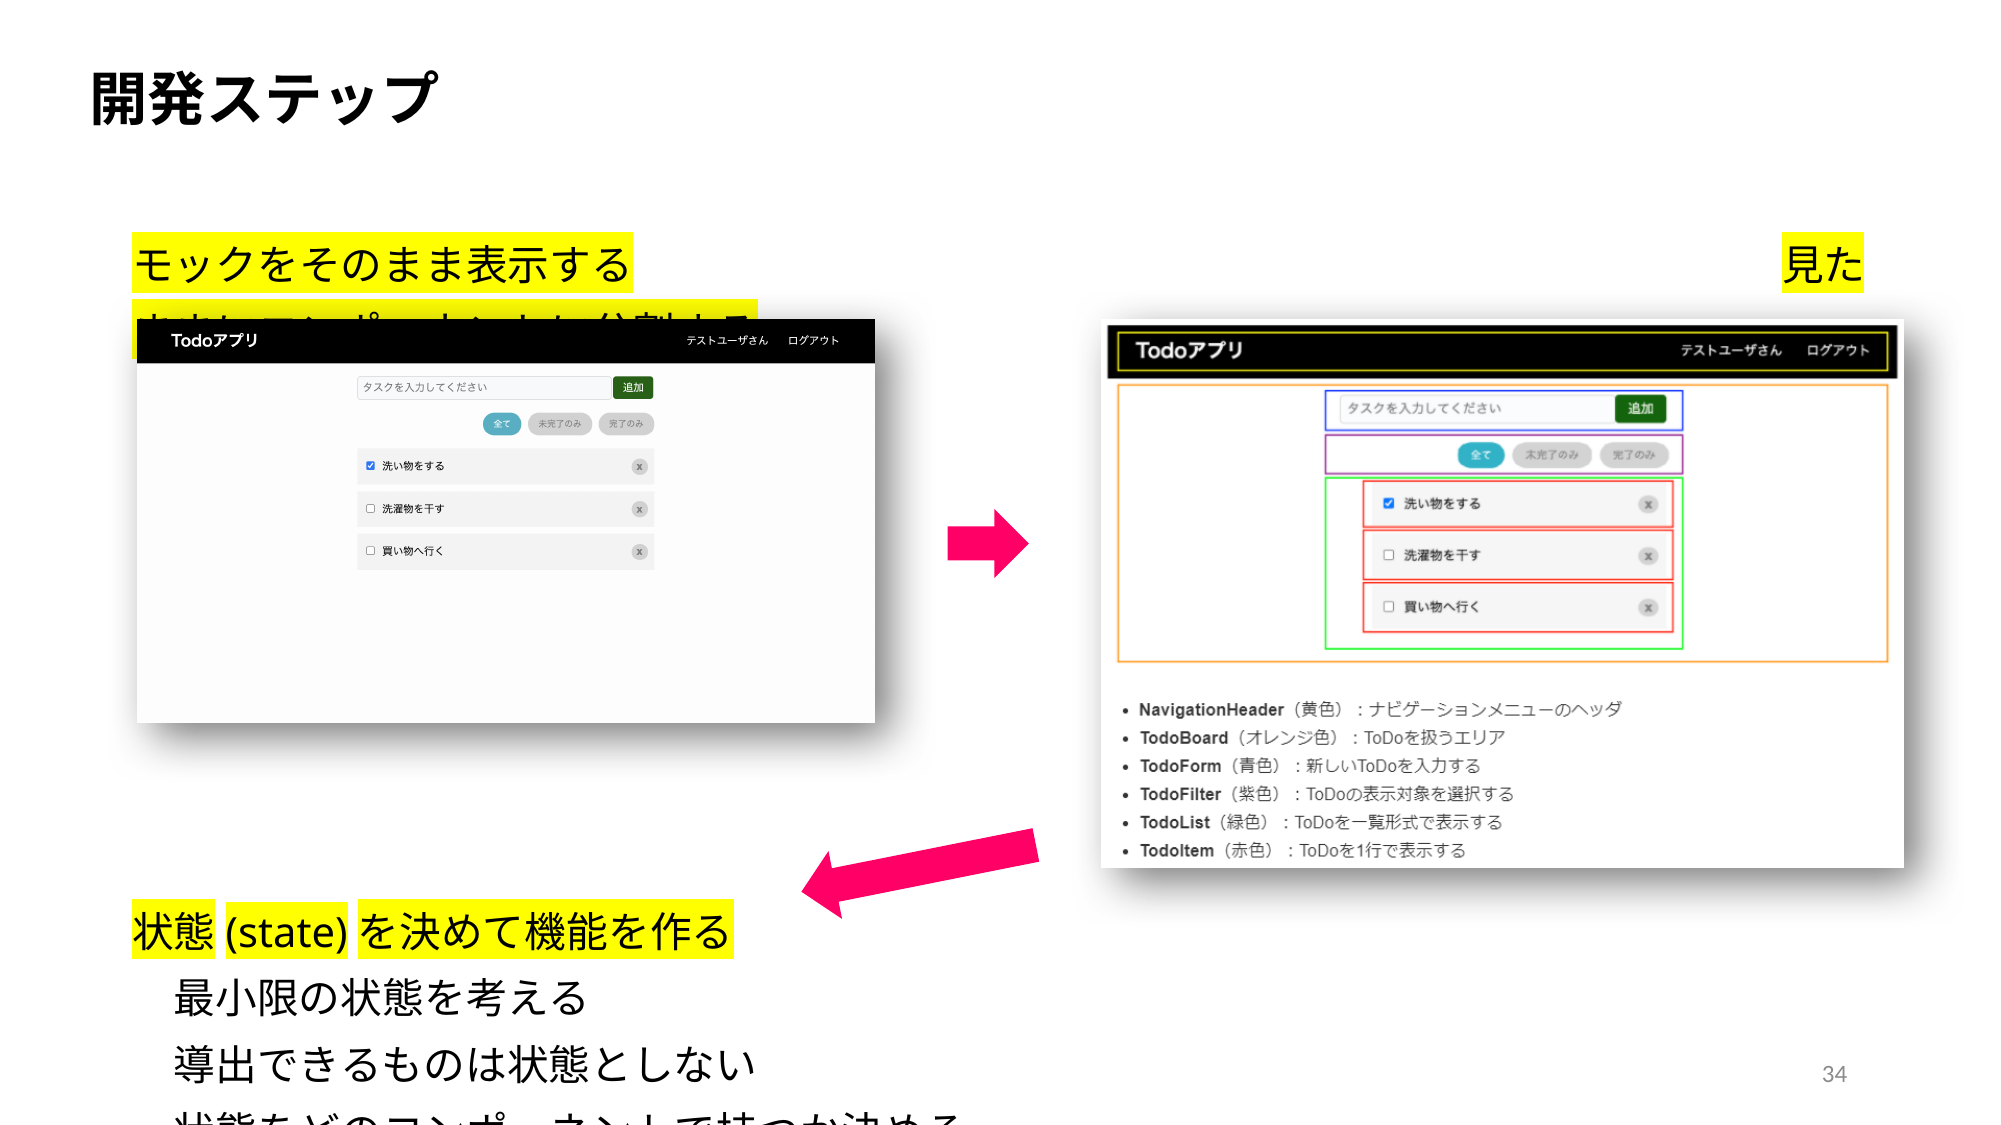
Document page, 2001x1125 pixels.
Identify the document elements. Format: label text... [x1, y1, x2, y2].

text_box [947, 508, 1029, 578]
picture [137, 319, 875, 723]
text_box モックをそのまま表示する 見たままにコンポーネントに分割する 状態(state)を決めて機能を作る 最小限の状態を考える 導出できるものは状態としない 状態をどのコンポーネントで持つか決める [117, 214, 1904, 1125]
picture [1101, 319, 1904, 868]
text_box [801, 828, 1040, 919]
text_box 開発ステップ [74, 54, 1454, 140]
slide_number 34 [1412, 1042, 1863, 1103]
